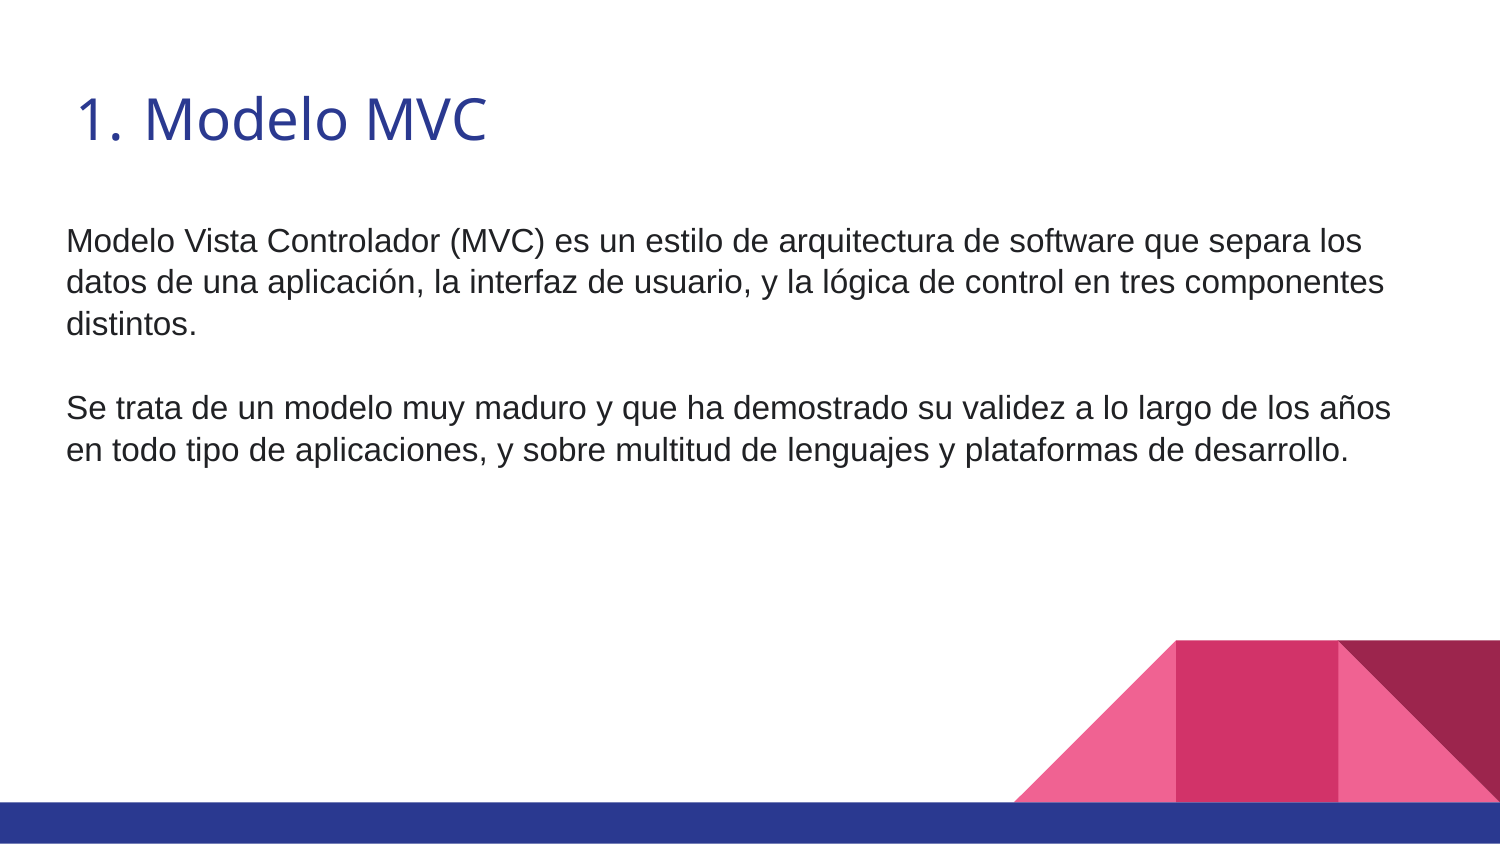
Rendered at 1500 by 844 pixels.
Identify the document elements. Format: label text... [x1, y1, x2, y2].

title Modelo MVC [51, 67, 1449, 167]
list Modelo Vista Controlador (MVC) es un estilo de arquitectura de software que separa los datos de una aplicación, la interfaz de usuario, y la lógica de control en tres componentes distintos. Se trata de un modelo muy maduro y que ha demostrado su validez a lo largo de los años en todo tipo de aplicaciones, y sobre multitud de lenguajes y plataformas de desarrollo. [51, 201, 1449, 782]
